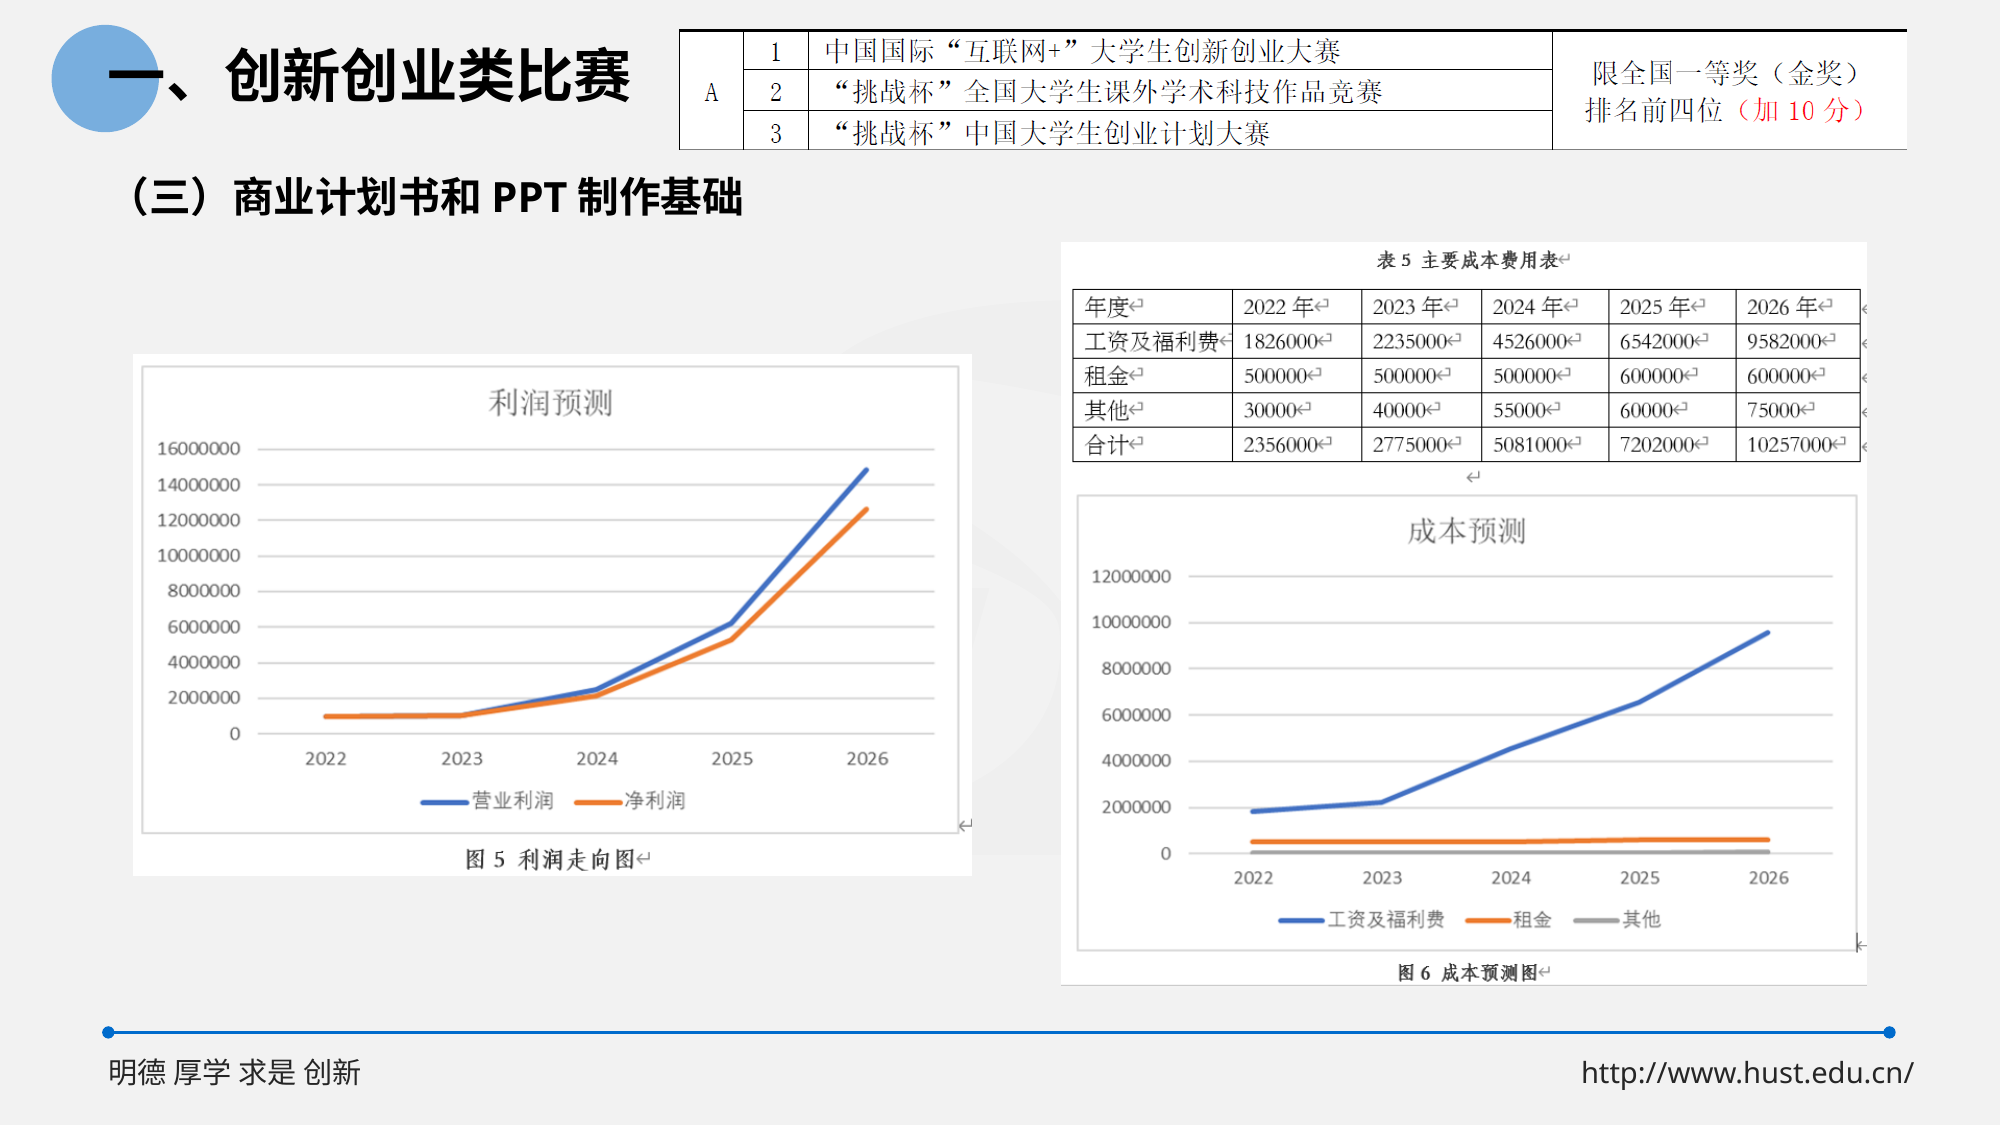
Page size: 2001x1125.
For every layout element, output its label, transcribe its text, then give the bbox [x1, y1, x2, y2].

text_box （三）商业计划书和PPT制作基础 [92, 163, 1889, 229]
list 一、创新创业类比赛 [92, 43, 679, 114]
picture [1061, 242, 1867, 988]
picture [679, 29, 1907, 151]
picture [133, 354, 972, 876]
